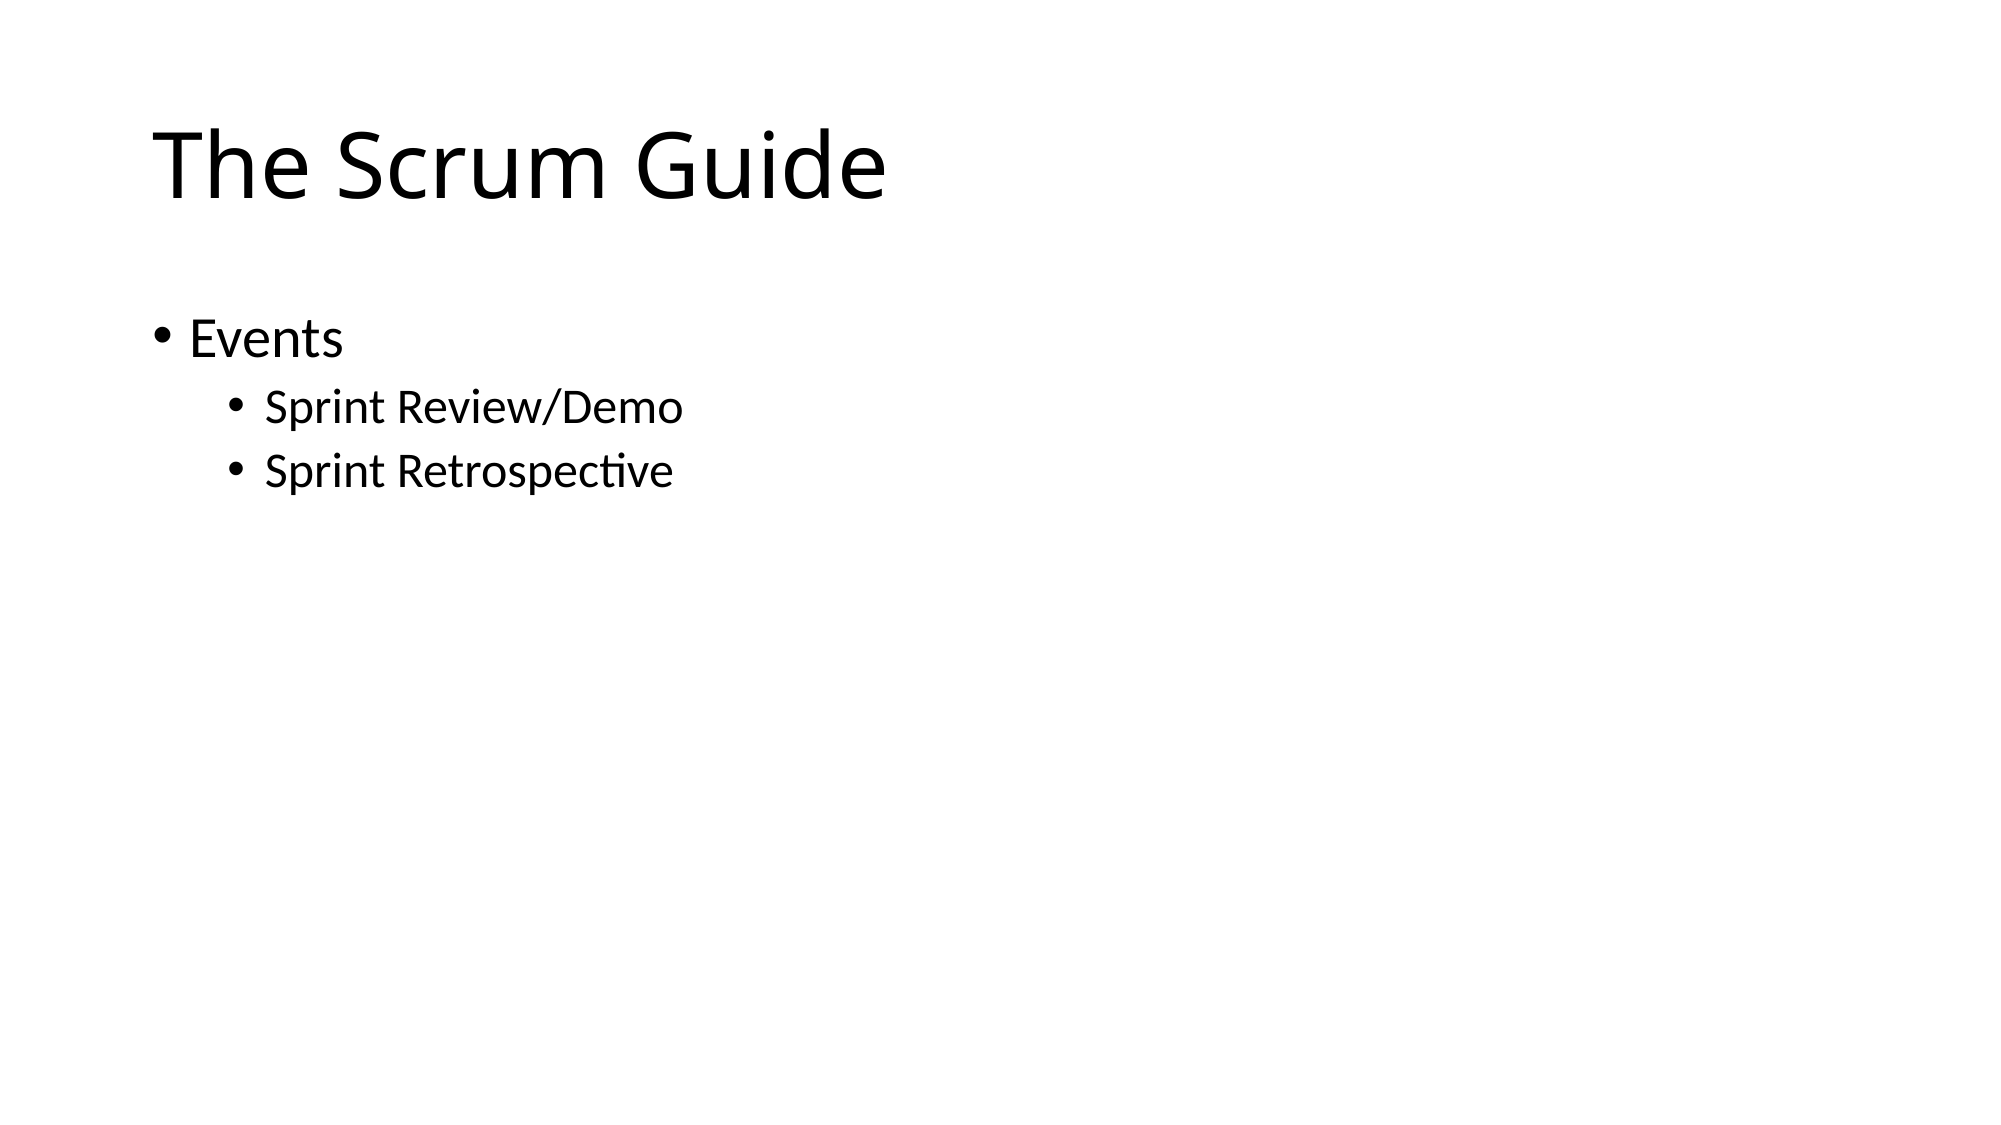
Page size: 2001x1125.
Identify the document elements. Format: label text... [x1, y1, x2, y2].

title The Scrum Guide [137, 59, 1863, 278]
list Events Sprint Review/Demo Sprint Retrospective [137, 299, 1863, 1014]
